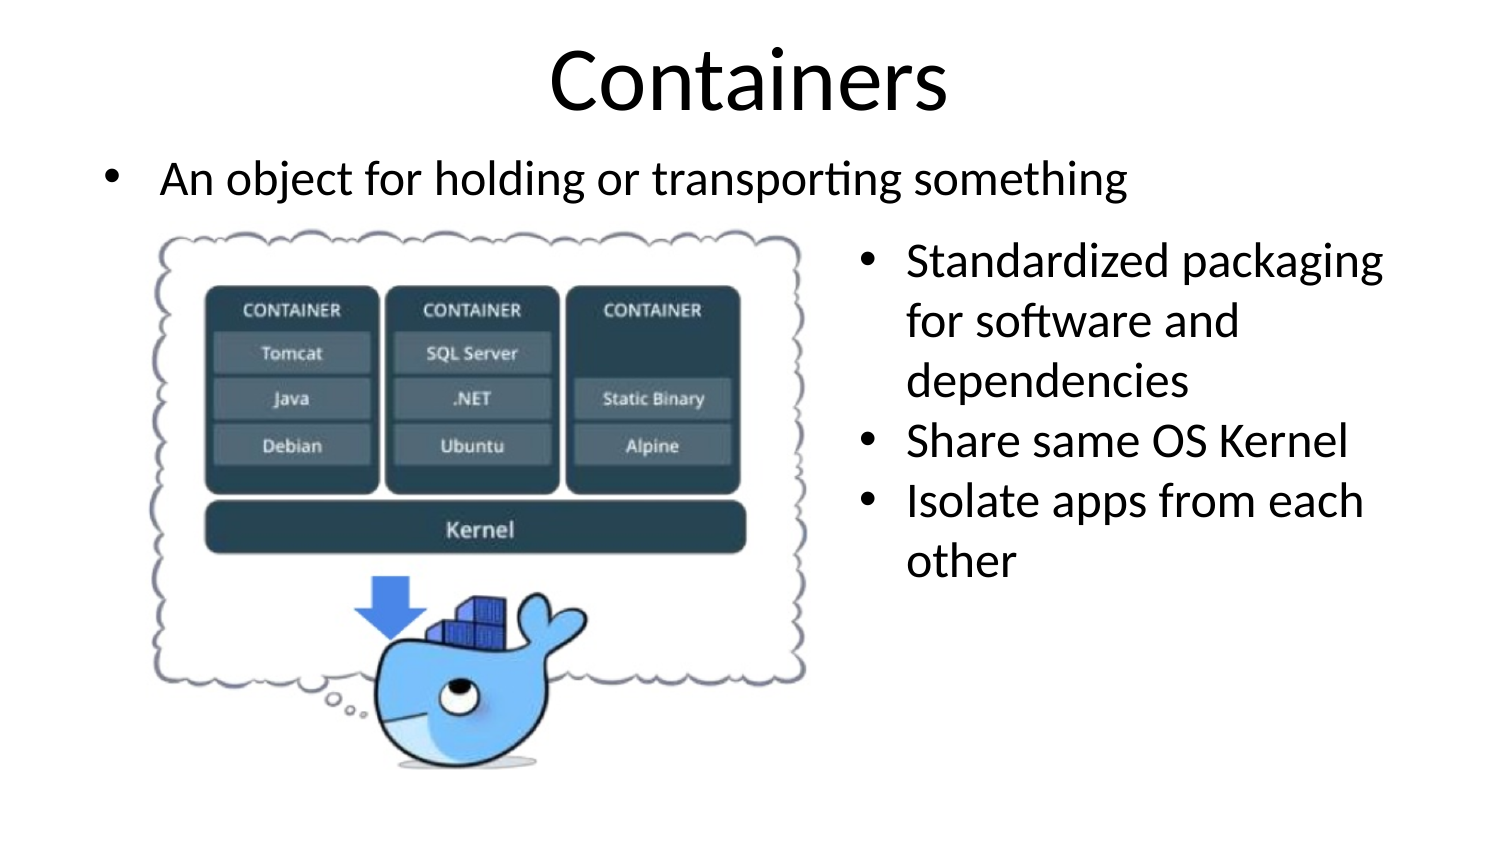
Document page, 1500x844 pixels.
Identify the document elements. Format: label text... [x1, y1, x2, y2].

picture [130, 204, 845, 801]
title Containers [75, 8, 1425, 139]
text_box Standardized packaging for software and dependencies Share same OS Kernel Isolate apps from each other [850, 220, 1459, 596]
text_box An object for holding or transporting something [88, 138, 1471, 214]
